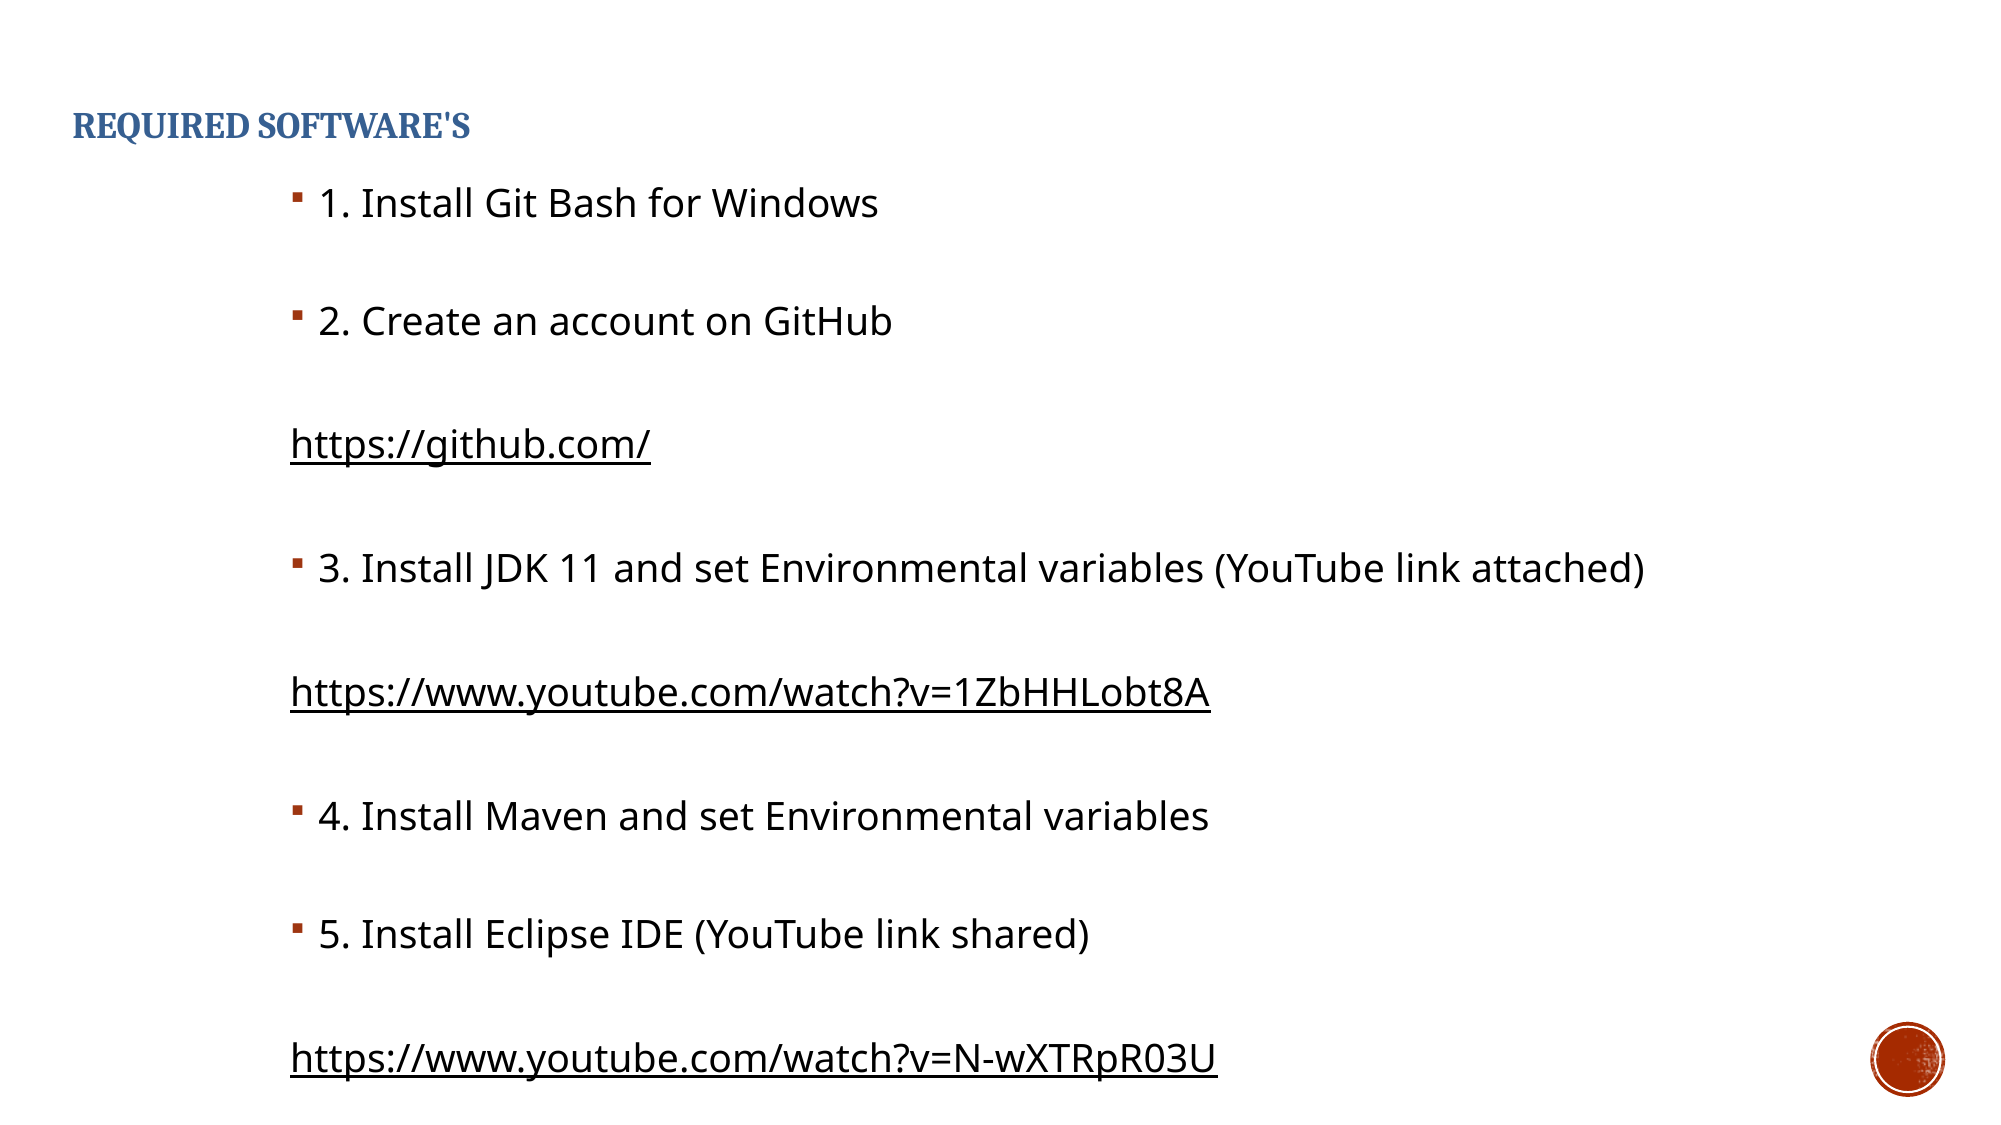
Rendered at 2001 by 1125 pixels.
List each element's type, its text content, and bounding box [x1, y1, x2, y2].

list 1. Install Git Bash for Windows 2. Create an account on GitHub https://github.com/ 3. Install JDK 11 and set Environmental variables (YouTube link attached) https://www.youtube.com/watch?v=1ZbHHLobt8A 4. Install Maven and set Environmental variables 5. Install Eclipse IDE (YouTube link shared) https://www.youtube.com/watch?v=N-wXTRpR03U [275, 123, 1892, 1096]
title Required Software's [57, 29, 1674, 268]
